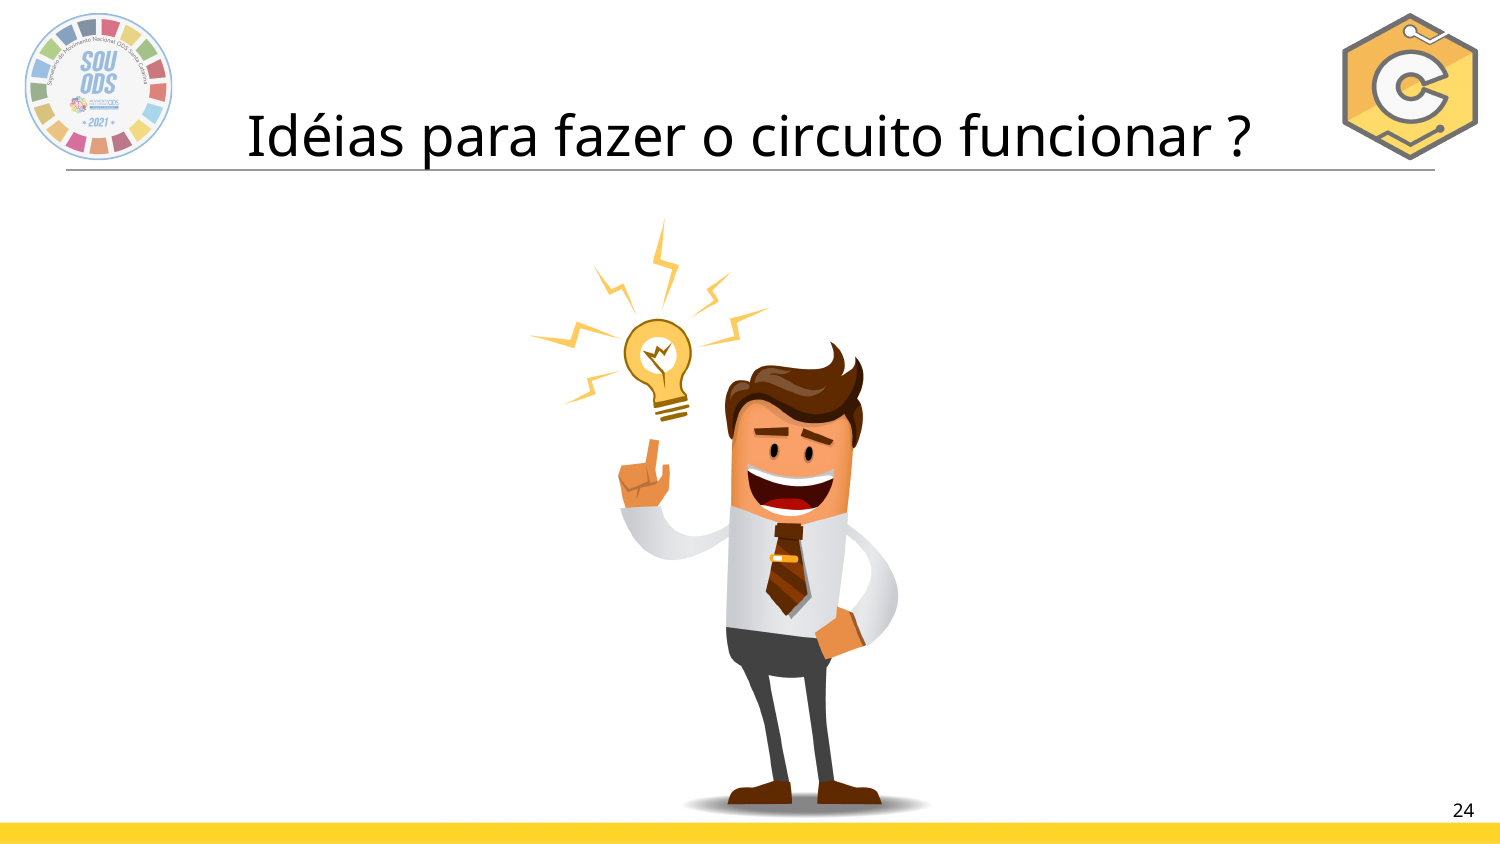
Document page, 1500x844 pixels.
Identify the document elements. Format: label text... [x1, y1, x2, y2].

picture [439, 209, 1061, 830]
slide_number ‹#› [1389, 764, 1480, 822]
title Idéias para fazer o circuito funcionar ? [51, 72, 1449, 174]
text_box [0, 822, 1500, 844]
